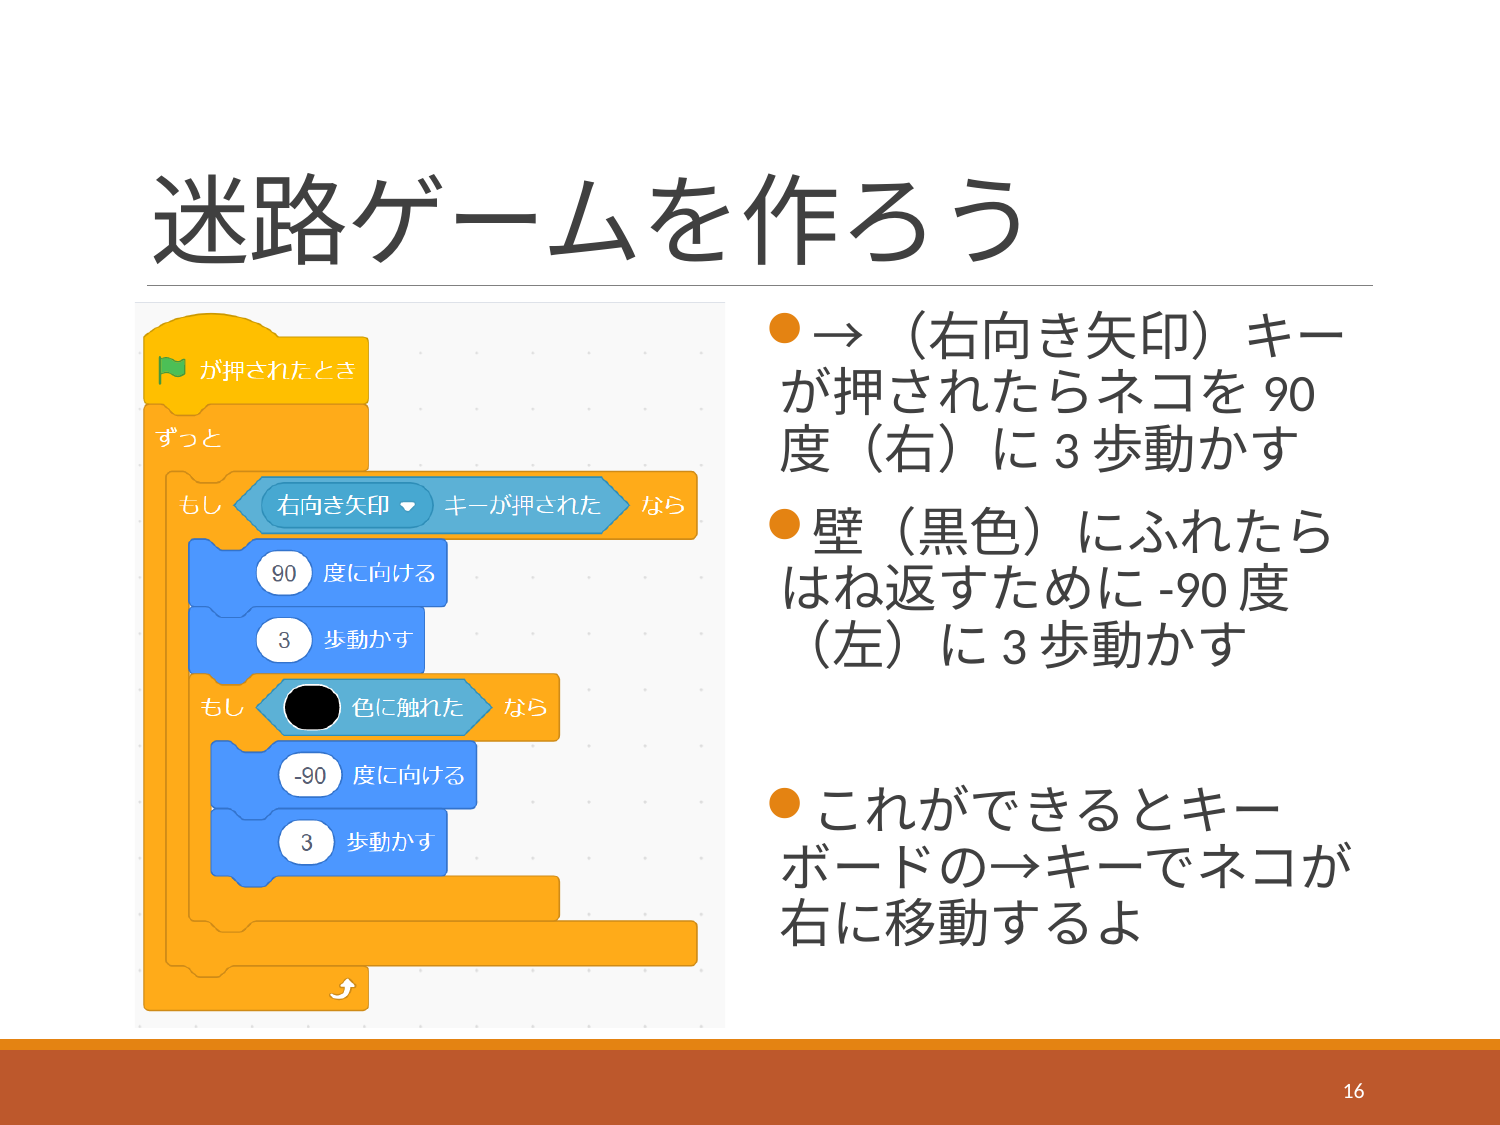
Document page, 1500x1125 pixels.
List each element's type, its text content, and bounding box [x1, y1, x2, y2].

list →（右向き矢印）キーが押されたらネコを90度（右）に3歩動かす 壁（黒色）にふれたらはね返すために-90度（左）に3歩動かす これができるとキーボードの→キーでネコが右に移動するよ [765, 302, 1373, 963]
picture [134, 302, 726, 1029]
slide_number 15 [1218, 1059, 1380, 1120]
title 迷路ゲームを作ろう [135, 47, 1373, 285]
